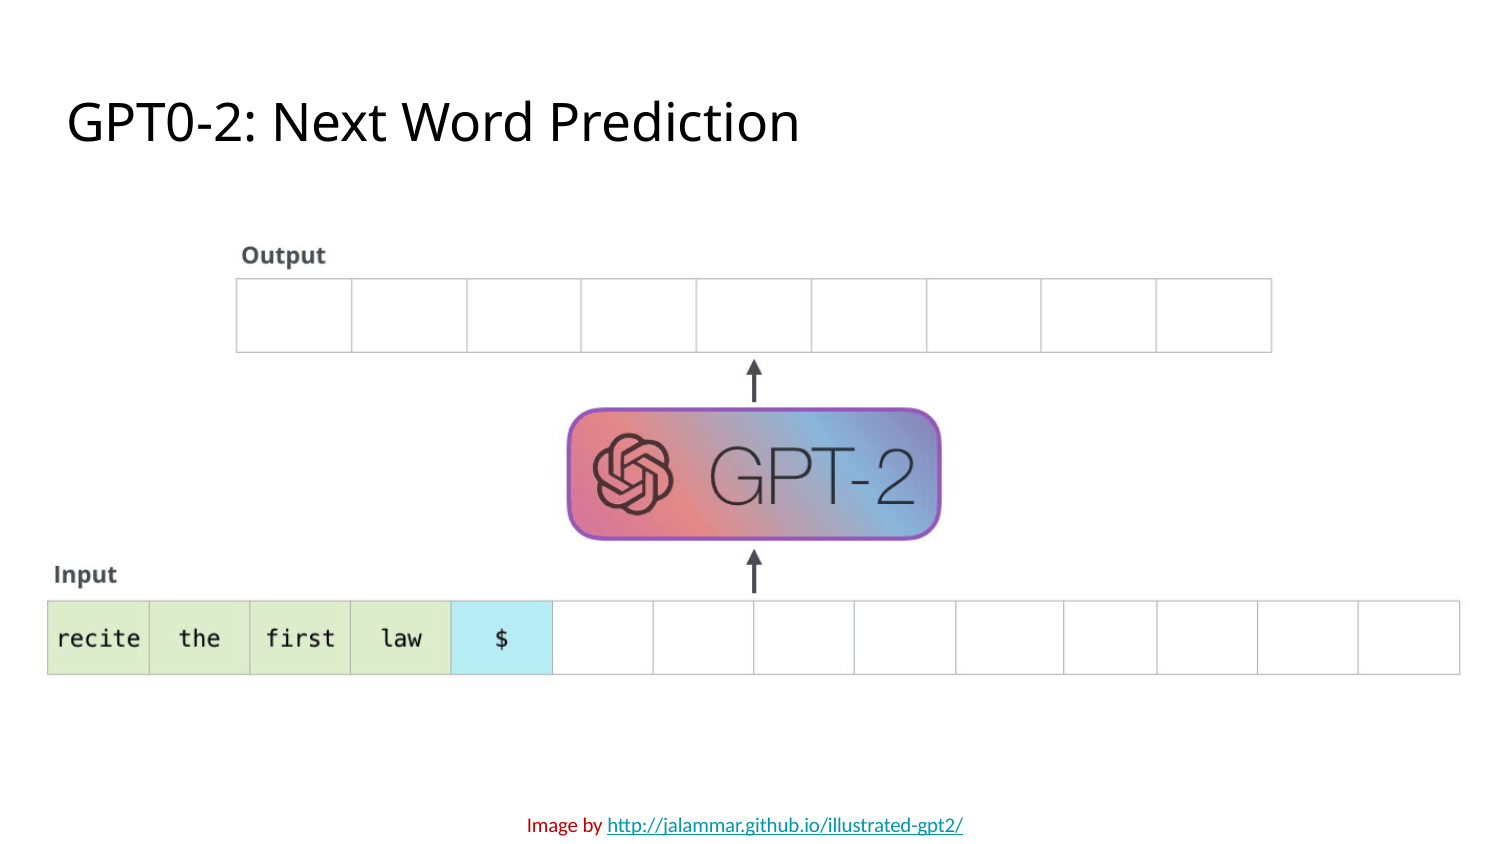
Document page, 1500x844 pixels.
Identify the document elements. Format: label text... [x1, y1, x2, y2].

text_box Image by http://jalammar.github.io/illustrated-gpt2/ [524, 810, 976, 837]
picture [0, 188, 1500, 714]
title GPT0-2: Next Word Prediction [51, 72, 1449, 167]
